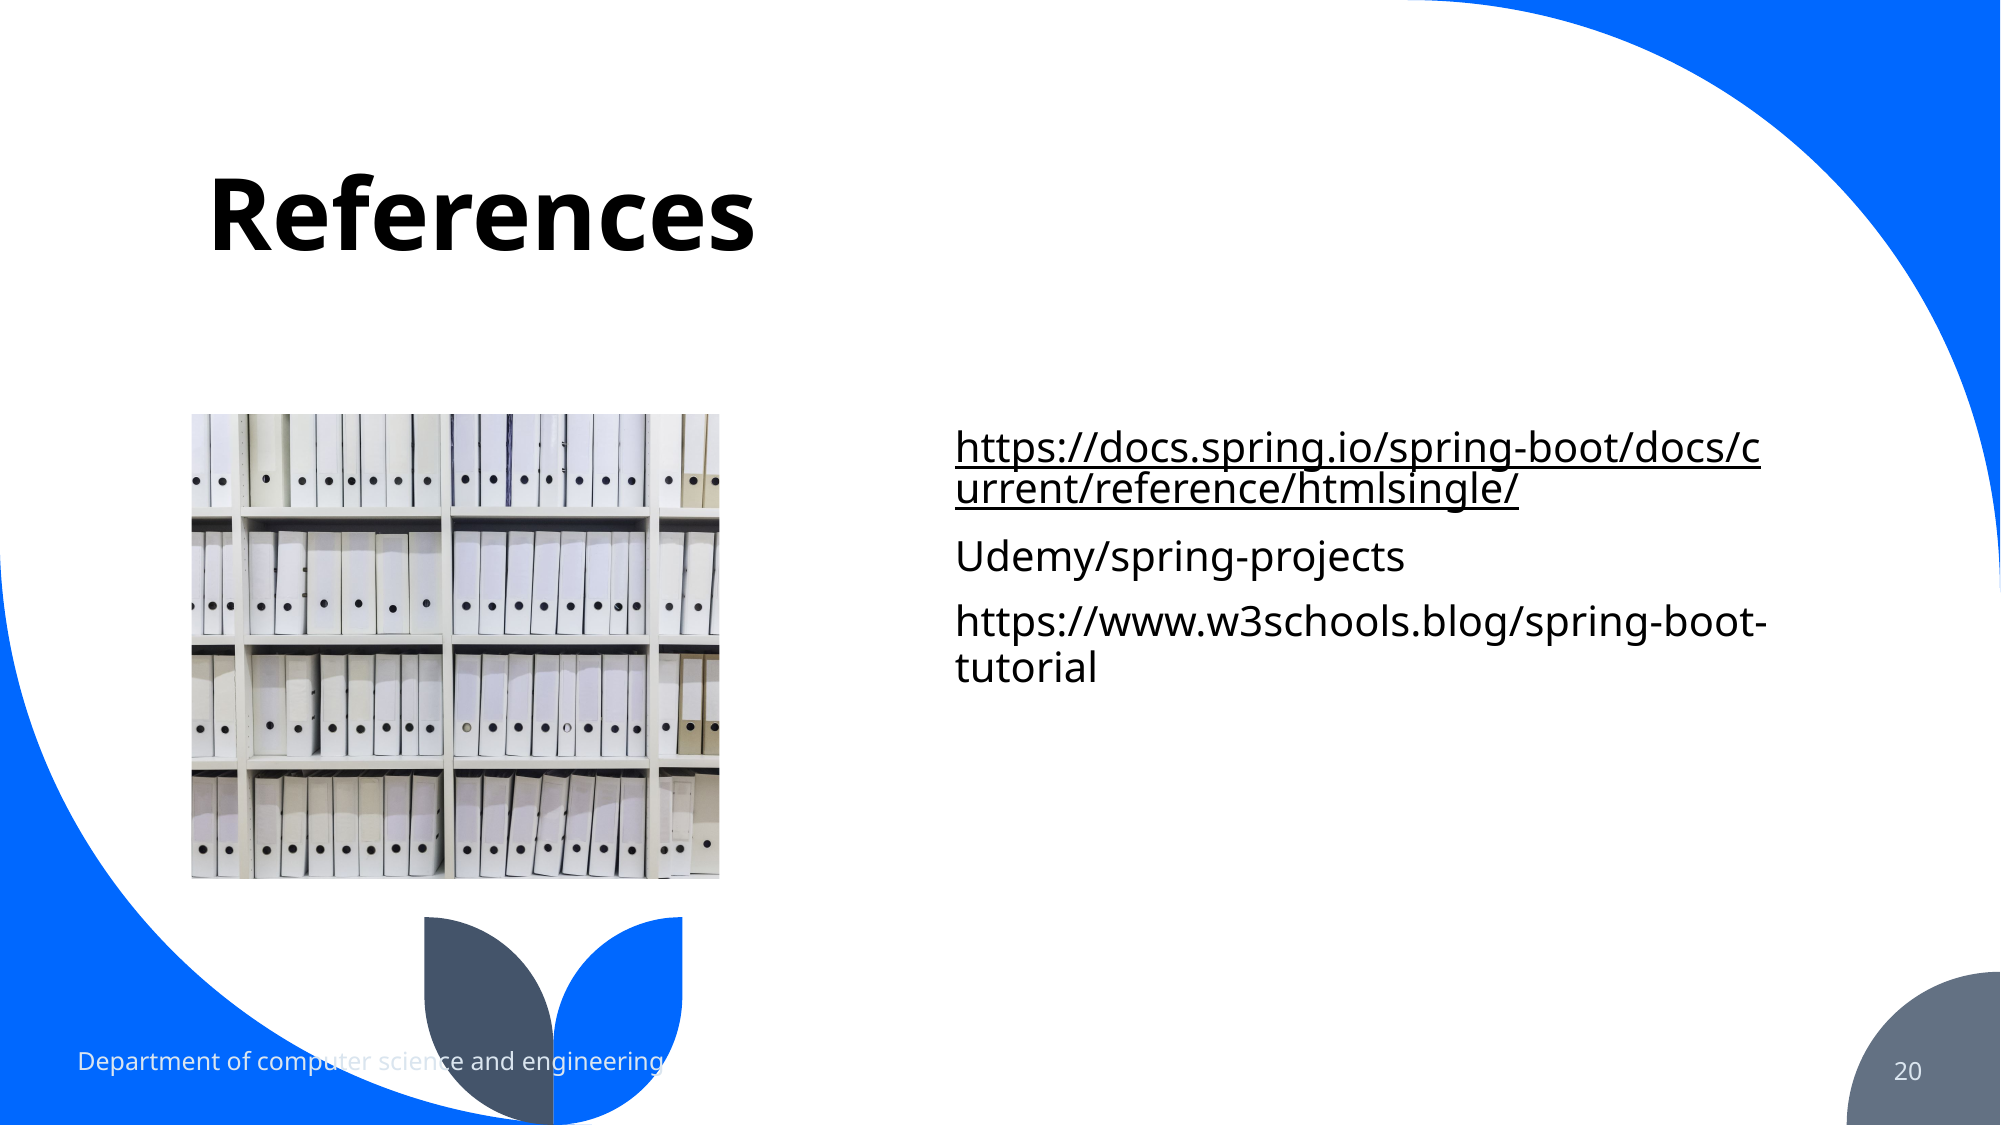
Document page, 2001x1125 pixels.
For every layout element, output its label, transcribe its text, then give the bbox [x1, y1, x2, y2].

title References [191, 62, 1796, 280]
picture [191, 414, 720, 879]
slide_number Department of computer science and engineering [62, 1042, 698, 1078]
slide_number 20 [1665, 1042, 1938, 1103]
list https://docs.spring.io/spring-boot/docs/current/reference/htmlsingle/ Udemy/spring-projects https://www.w3schools.blog/spring-boot-tutorial [939, 414, 1796, 879]
